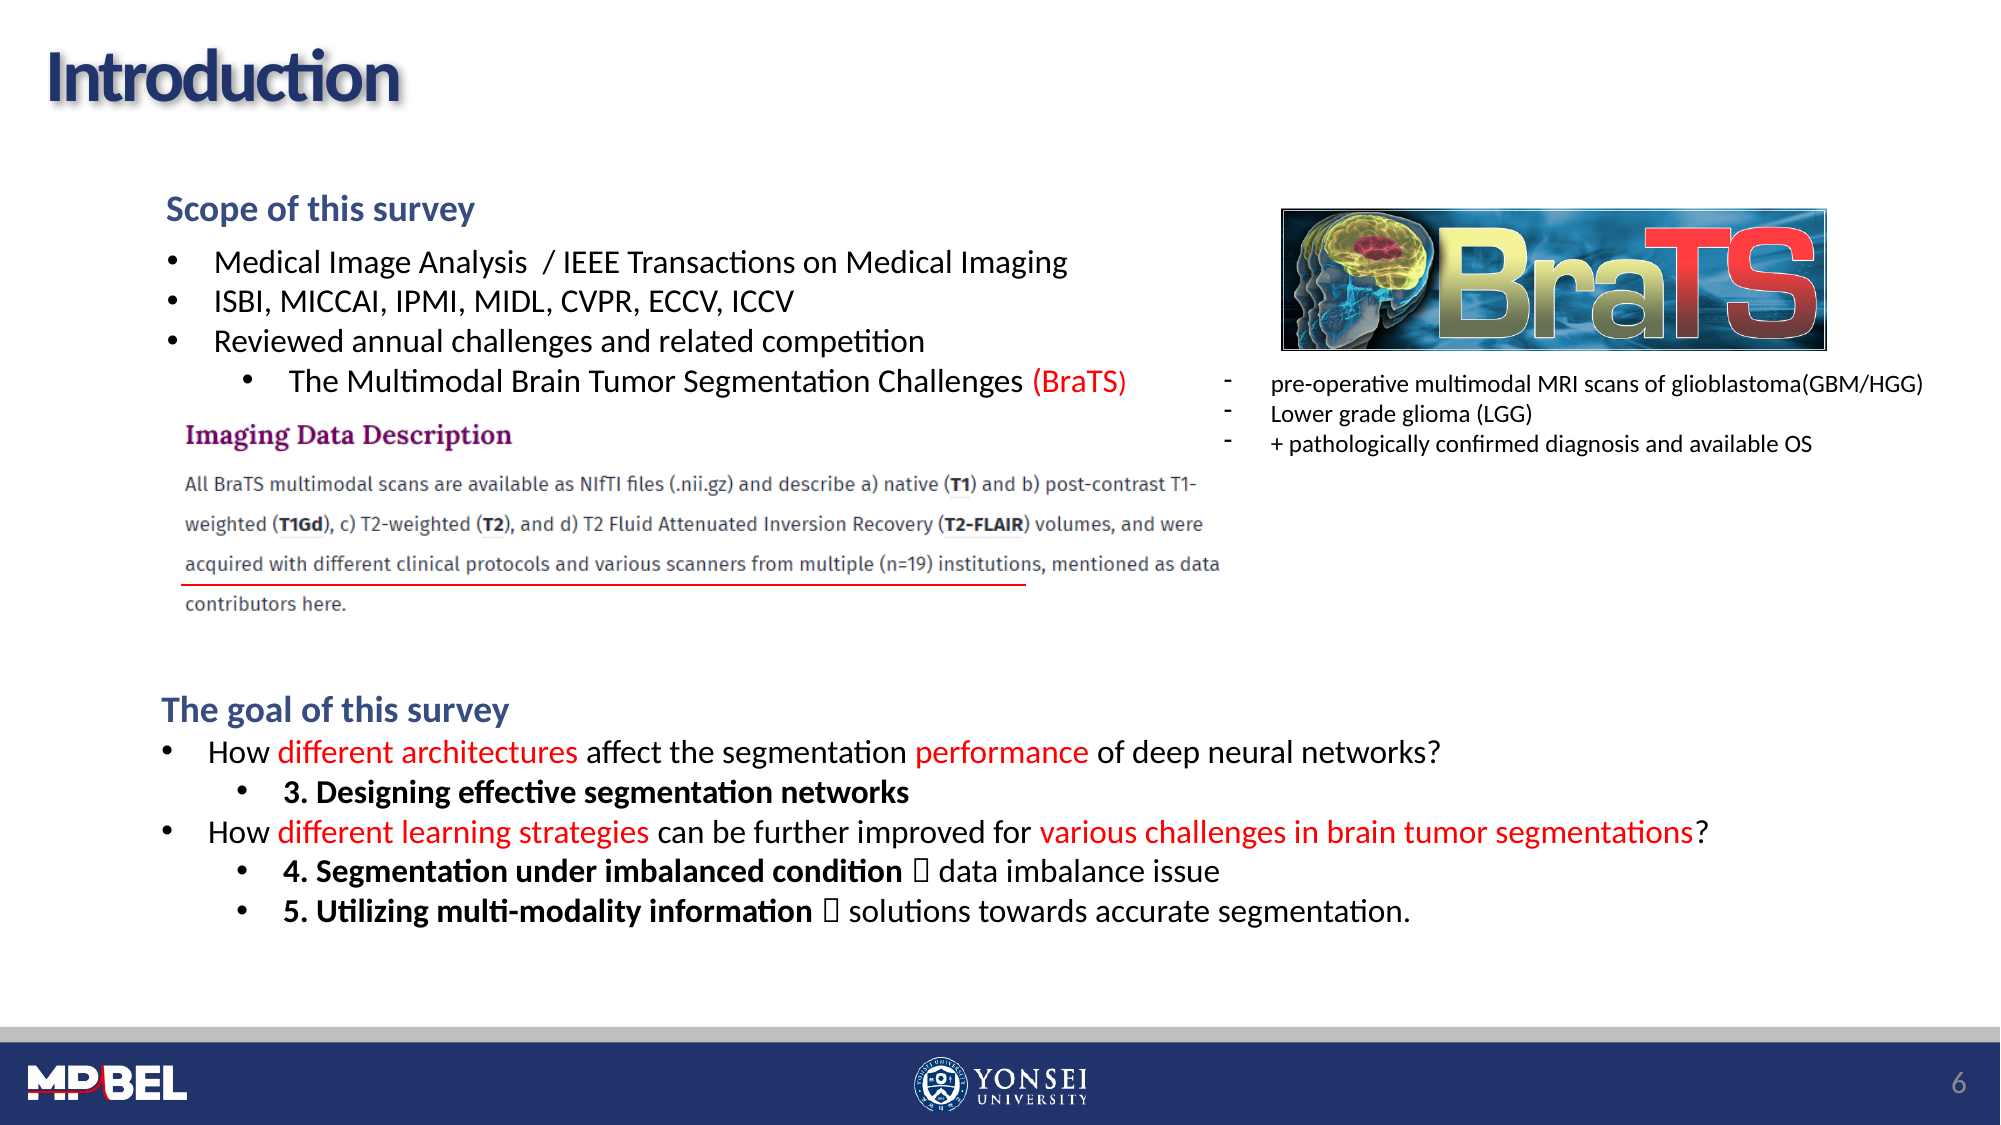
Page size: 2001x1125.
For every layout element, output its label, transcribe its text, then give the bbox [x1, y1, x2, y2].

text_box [146, 176, 1148, 445]
text_box pre-operative multimodal MRI scans of glioblastoma(GBM/HGG) Lower grade glioma (LGG) + pathologically confirmed diagnosis and available OS [1209, 360, 1941, 495]
picture [27, 1064, 188, 1101]
title Introduction [30, 30, 1958, 124]
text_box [181, 410, 1233, 625]
picture [1281, 202, 1834, 357]
text_box The goal of this survey How different architectures affect the segmentation performance of deep neural networks? 3. Designing effective segmentation networks How different learning strategies can be further improved for various challenges in brain tumor segmentations? 4. Segmentation under imbalanced condition  data imbalance issue 5. Utilizing multi-modality information  solutions towards accurate segmentation. [146, 642, 1862, 972]
